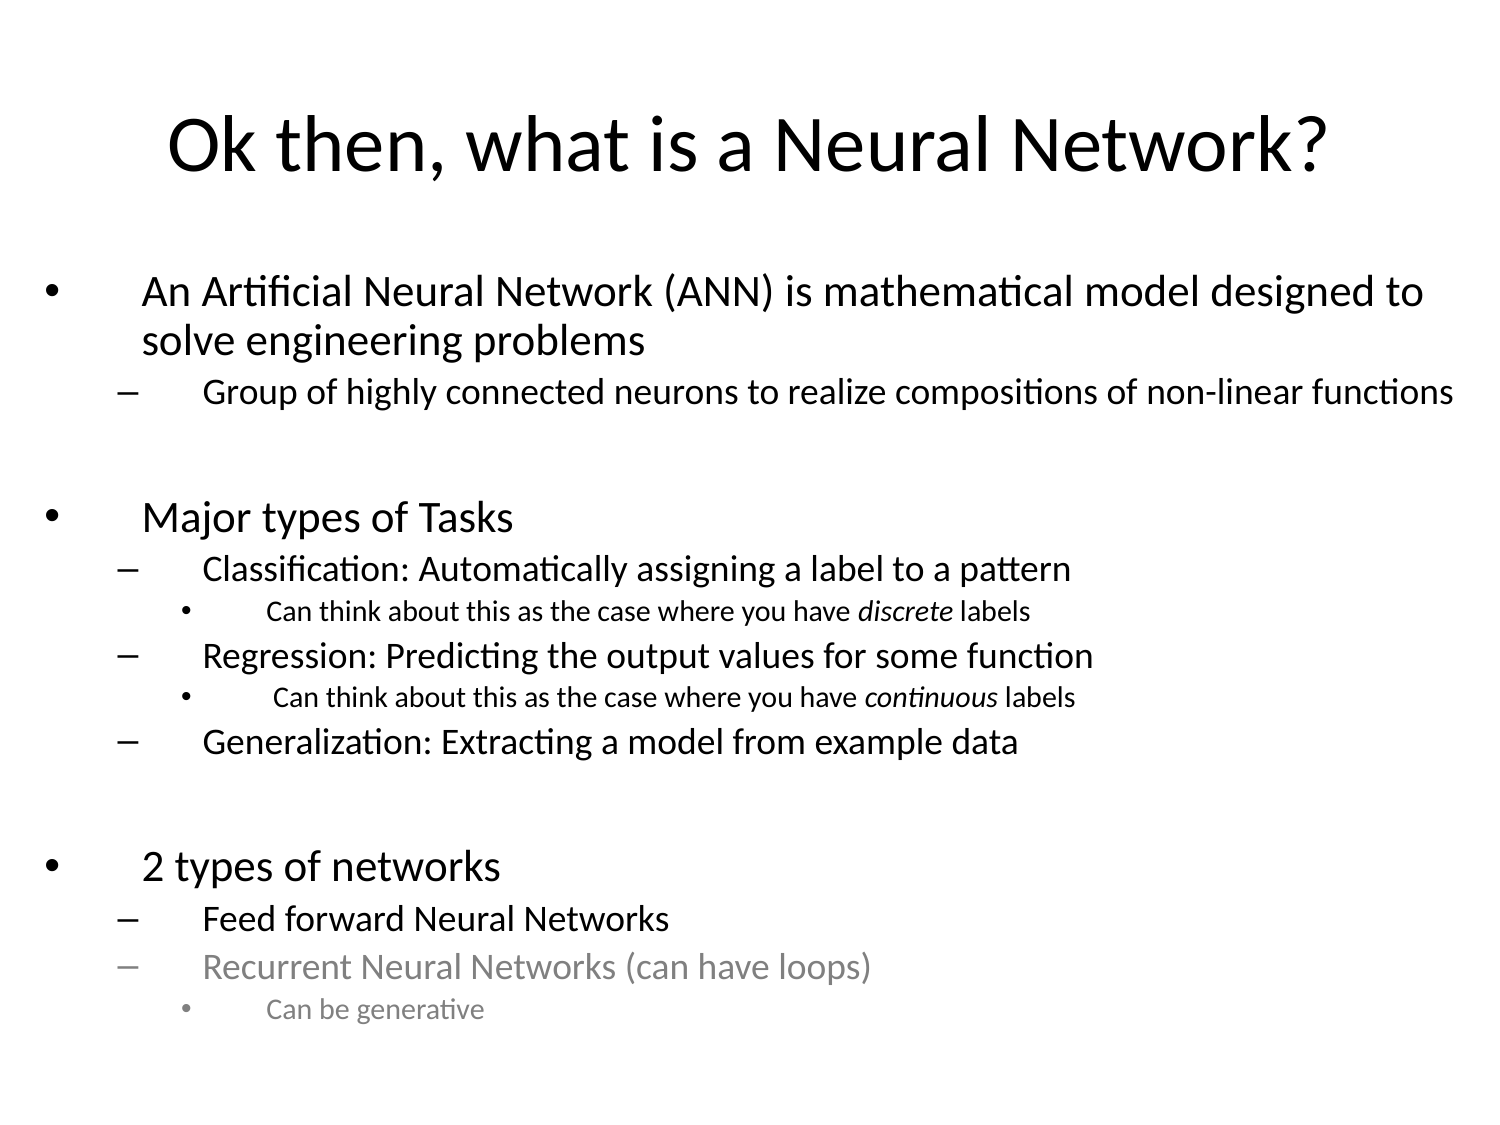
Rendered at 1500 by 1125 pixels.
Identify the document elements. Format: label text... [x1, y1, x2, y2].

title Ok then, what is a Neural Network? [75, 45, 1425, 233]
list An Artificial Neural Network (ANN) is mathematical model designed to solve engineering problems Group of highly connected neurons to realize compositions of non-linear functions Major types of Tasks Classification: Automatically assigning a label to a pattern Can think about this as the case where you have discrete labels Regression: Predicting the output values for some function Can think about this as the case where you have continuous labels Generalization: Extracting a model from example data 2 types of networks Feed forward Neural Networks Recurrent Neural Networks (can have loops) Can be generative [29, 260, 1471, 1075]
